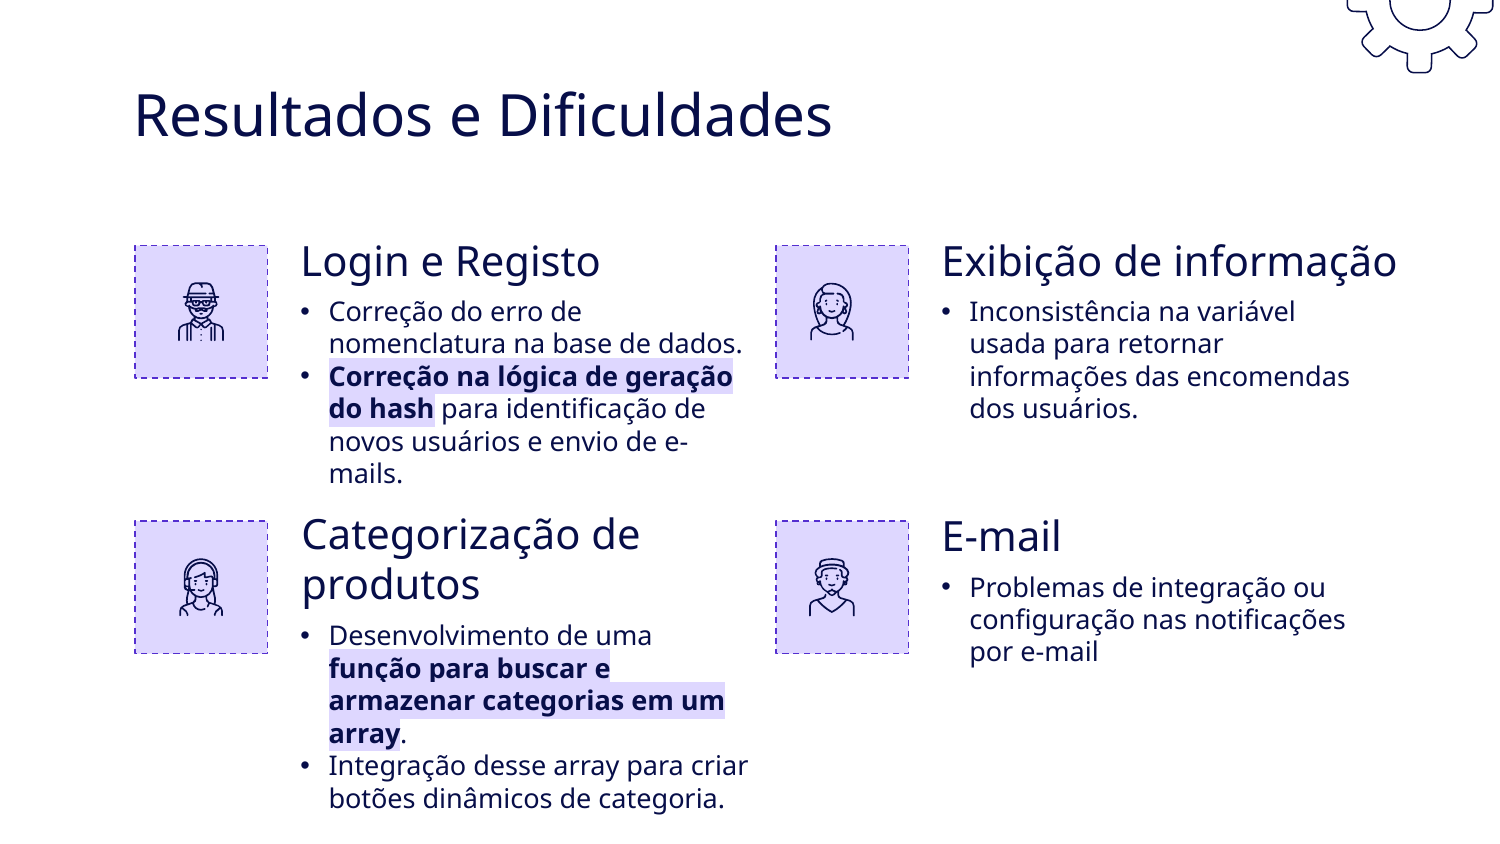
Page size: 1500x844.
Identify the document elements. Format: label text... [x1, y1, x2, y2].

subtitle Desenvolvimento de uma função para buscar e armazenar categorias em um array. Integração desse array para criar botões dinâmicos de categoria. [285, 603, 765, 781]
subtitle Correção do erro de nomenclatura na base de dados. Correção na lógica de geração do hash para identificação de novos usuários e envio de e-mails. [285, 279, 773, 456]
title Resultados e Dificuldades [118, 63, 1382, 161]
text_box [134, 521, 268, 654]
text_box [808, 557, 855, 617]
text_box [179, 558, 224, 617]
subtitle E-mail [926, 488, 1376, 554]
subtitle Problemas de integração ou configuração nas notificações por e-mail [926, 554, 1376, 732]
text_box [776, 521, 909, 654]
subtitle Categorização de produtos [286, 535, 736, 603]
text_box [134, 245, 268, 379]
subtitle Login e Registo [285, 212, 735, 300]
subtitle Exibição de informação [926, 212, 1439, 300]
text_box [177, 282, 225, 342]
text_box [810, 282, 854, 342]
subtitle Inconsistência na variável usada para retornar informações das encomendas dos usuários. [926, 279, 1376, 456]
text_box [776, 245, 909, 379]
